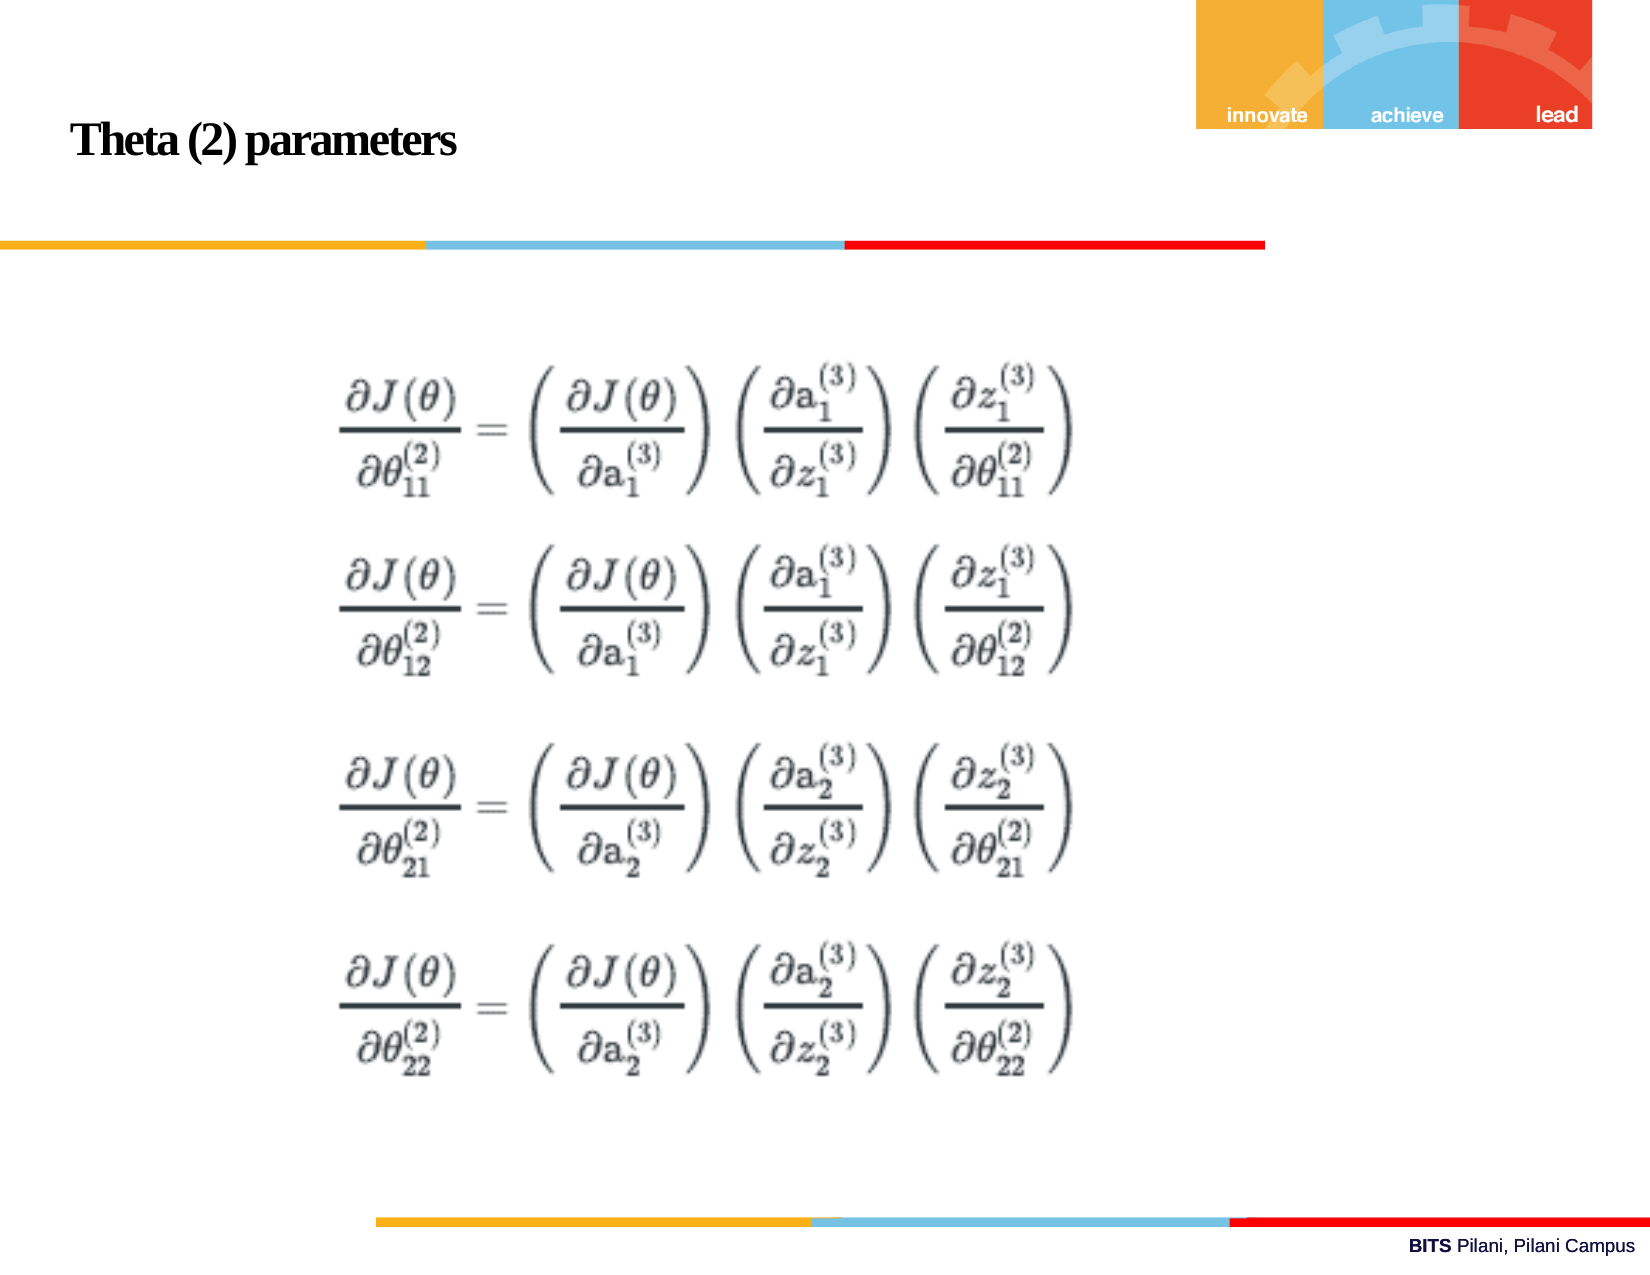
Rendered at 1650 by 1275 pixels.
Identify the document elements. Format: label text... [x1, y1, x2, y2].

list Theta (2) parameters [54, 28, 1197, 241]
picture [1196, 0, 1593, 129]
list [312, 347, 1138, 1097]
